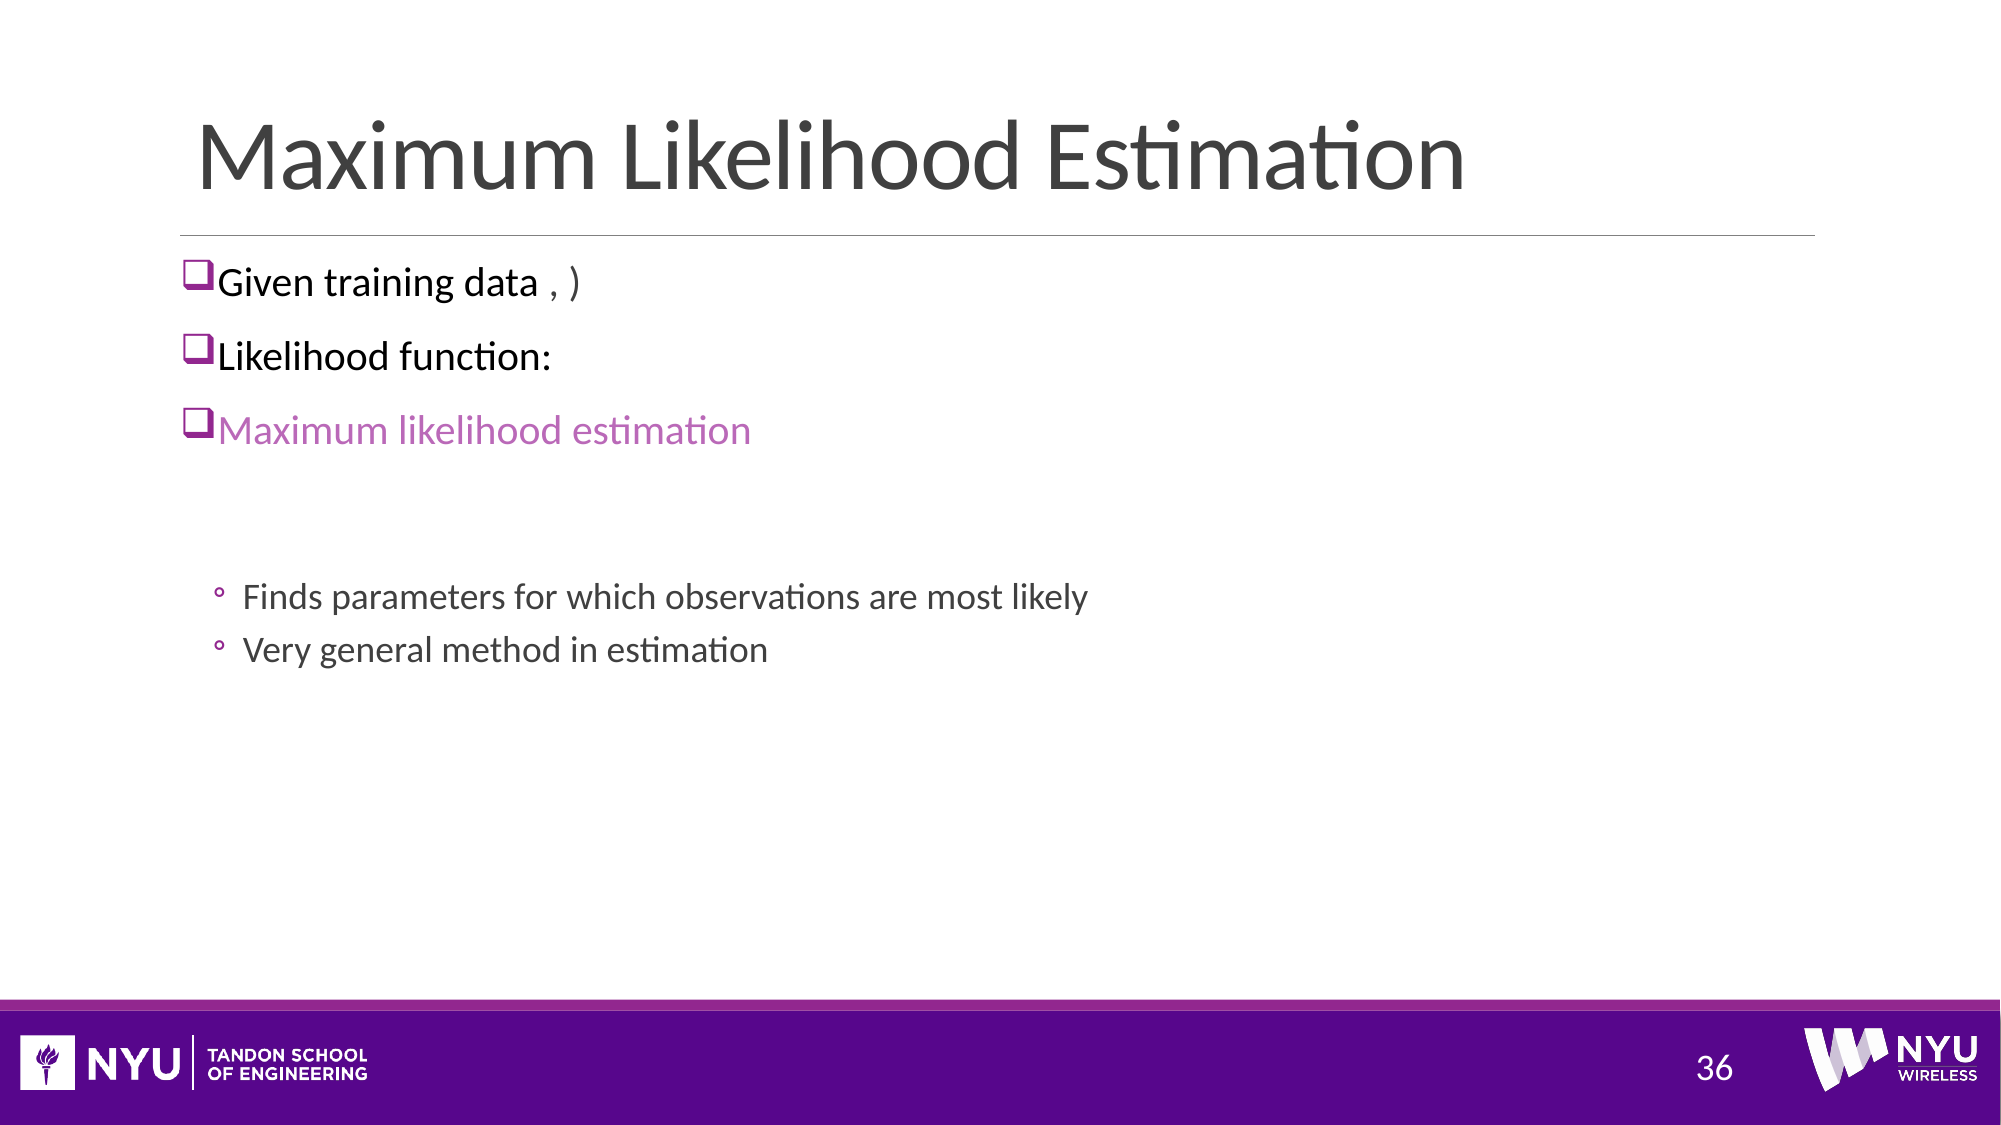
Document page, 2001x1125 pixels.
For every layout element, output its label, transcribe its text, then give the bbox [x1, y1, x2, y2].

slide_number 36 [1533, 1035, 1749, 1096]
title Maximum Likelihood Estimation [180, 47, 1830, 218]
